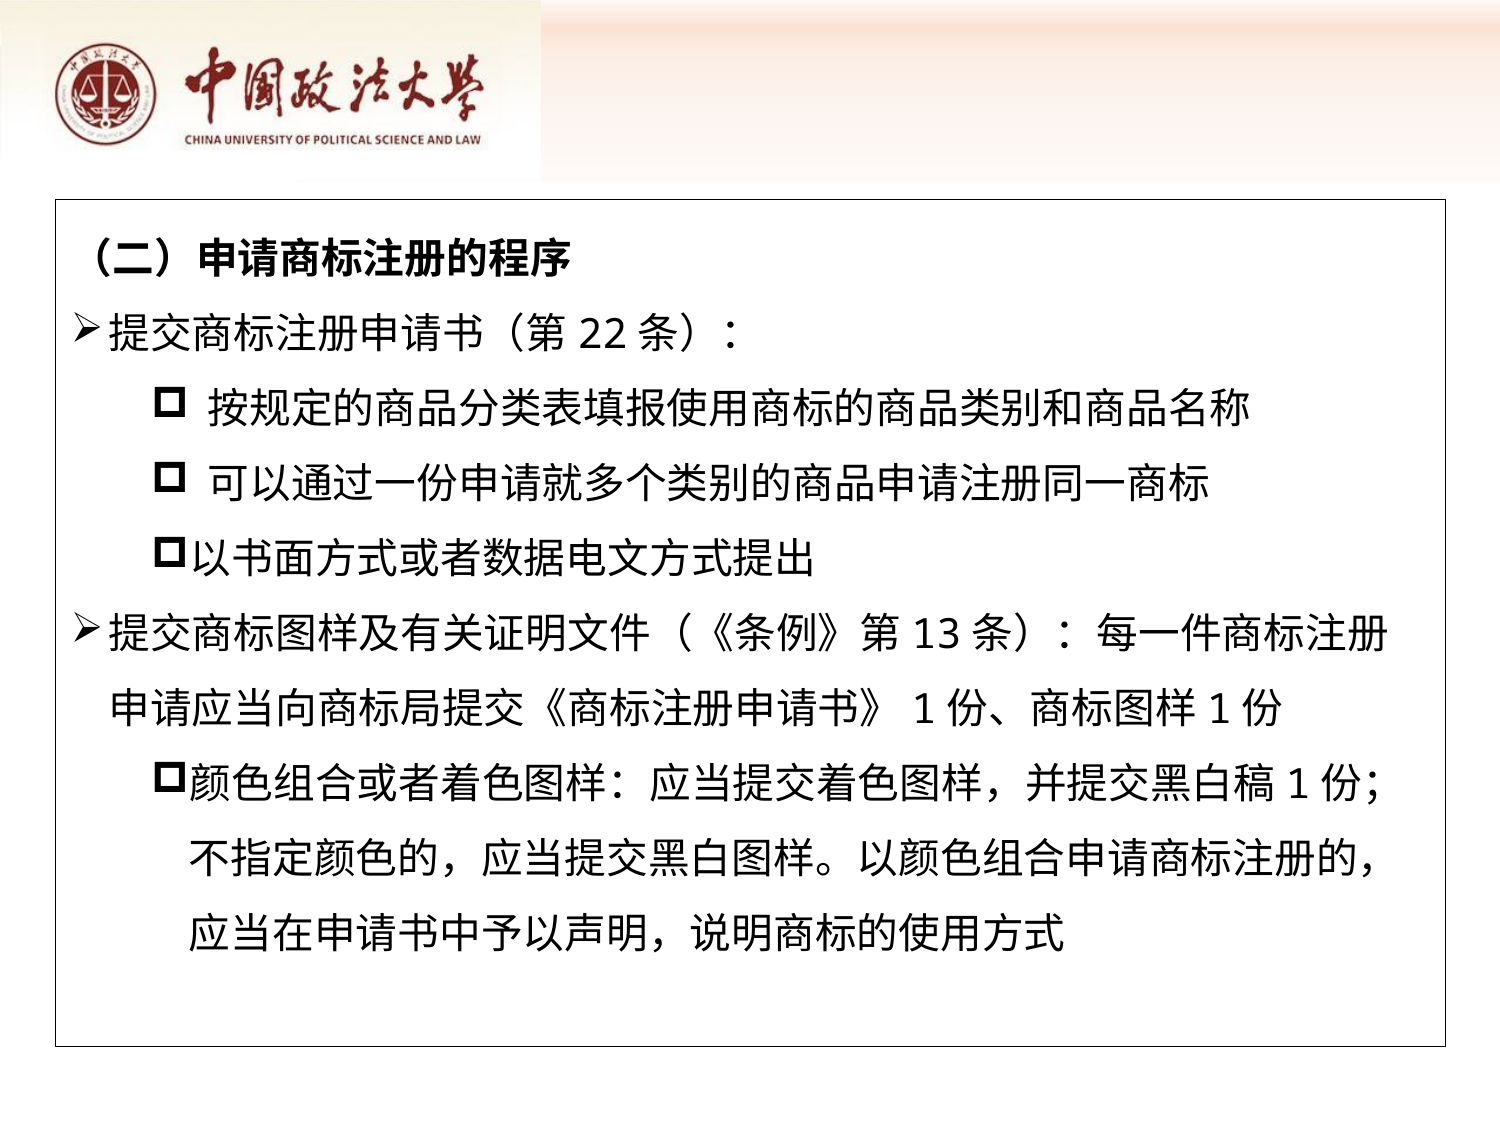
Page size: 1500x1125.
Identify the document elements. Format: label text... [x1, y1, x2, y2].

picture [0, 0, 1500, 182]
list （二）申请商标注册的程序 提交商标注册申请书（第22条）： 按规定的商品分类表填报使用商标的商品类别和商品名称 可以通过一份申请就多个类别的商品申请注册同一商标 以书面方式或者数据电文方式提出 提交商标图样及有关证明文件（《条例》第13条）：每一件商标注册申请应当向商标局提交《商标注册申请书》1份、商标图样1份 颜色组合或者着色图样：应当提交着色图样，并提交黑白稿1份；不指定颜色的，应当提交黑白图样。以颜色组合申请商标注册的，应当在申请书中予以声明，说明商标的使用方式 [55, 199, 1446, 1047]
